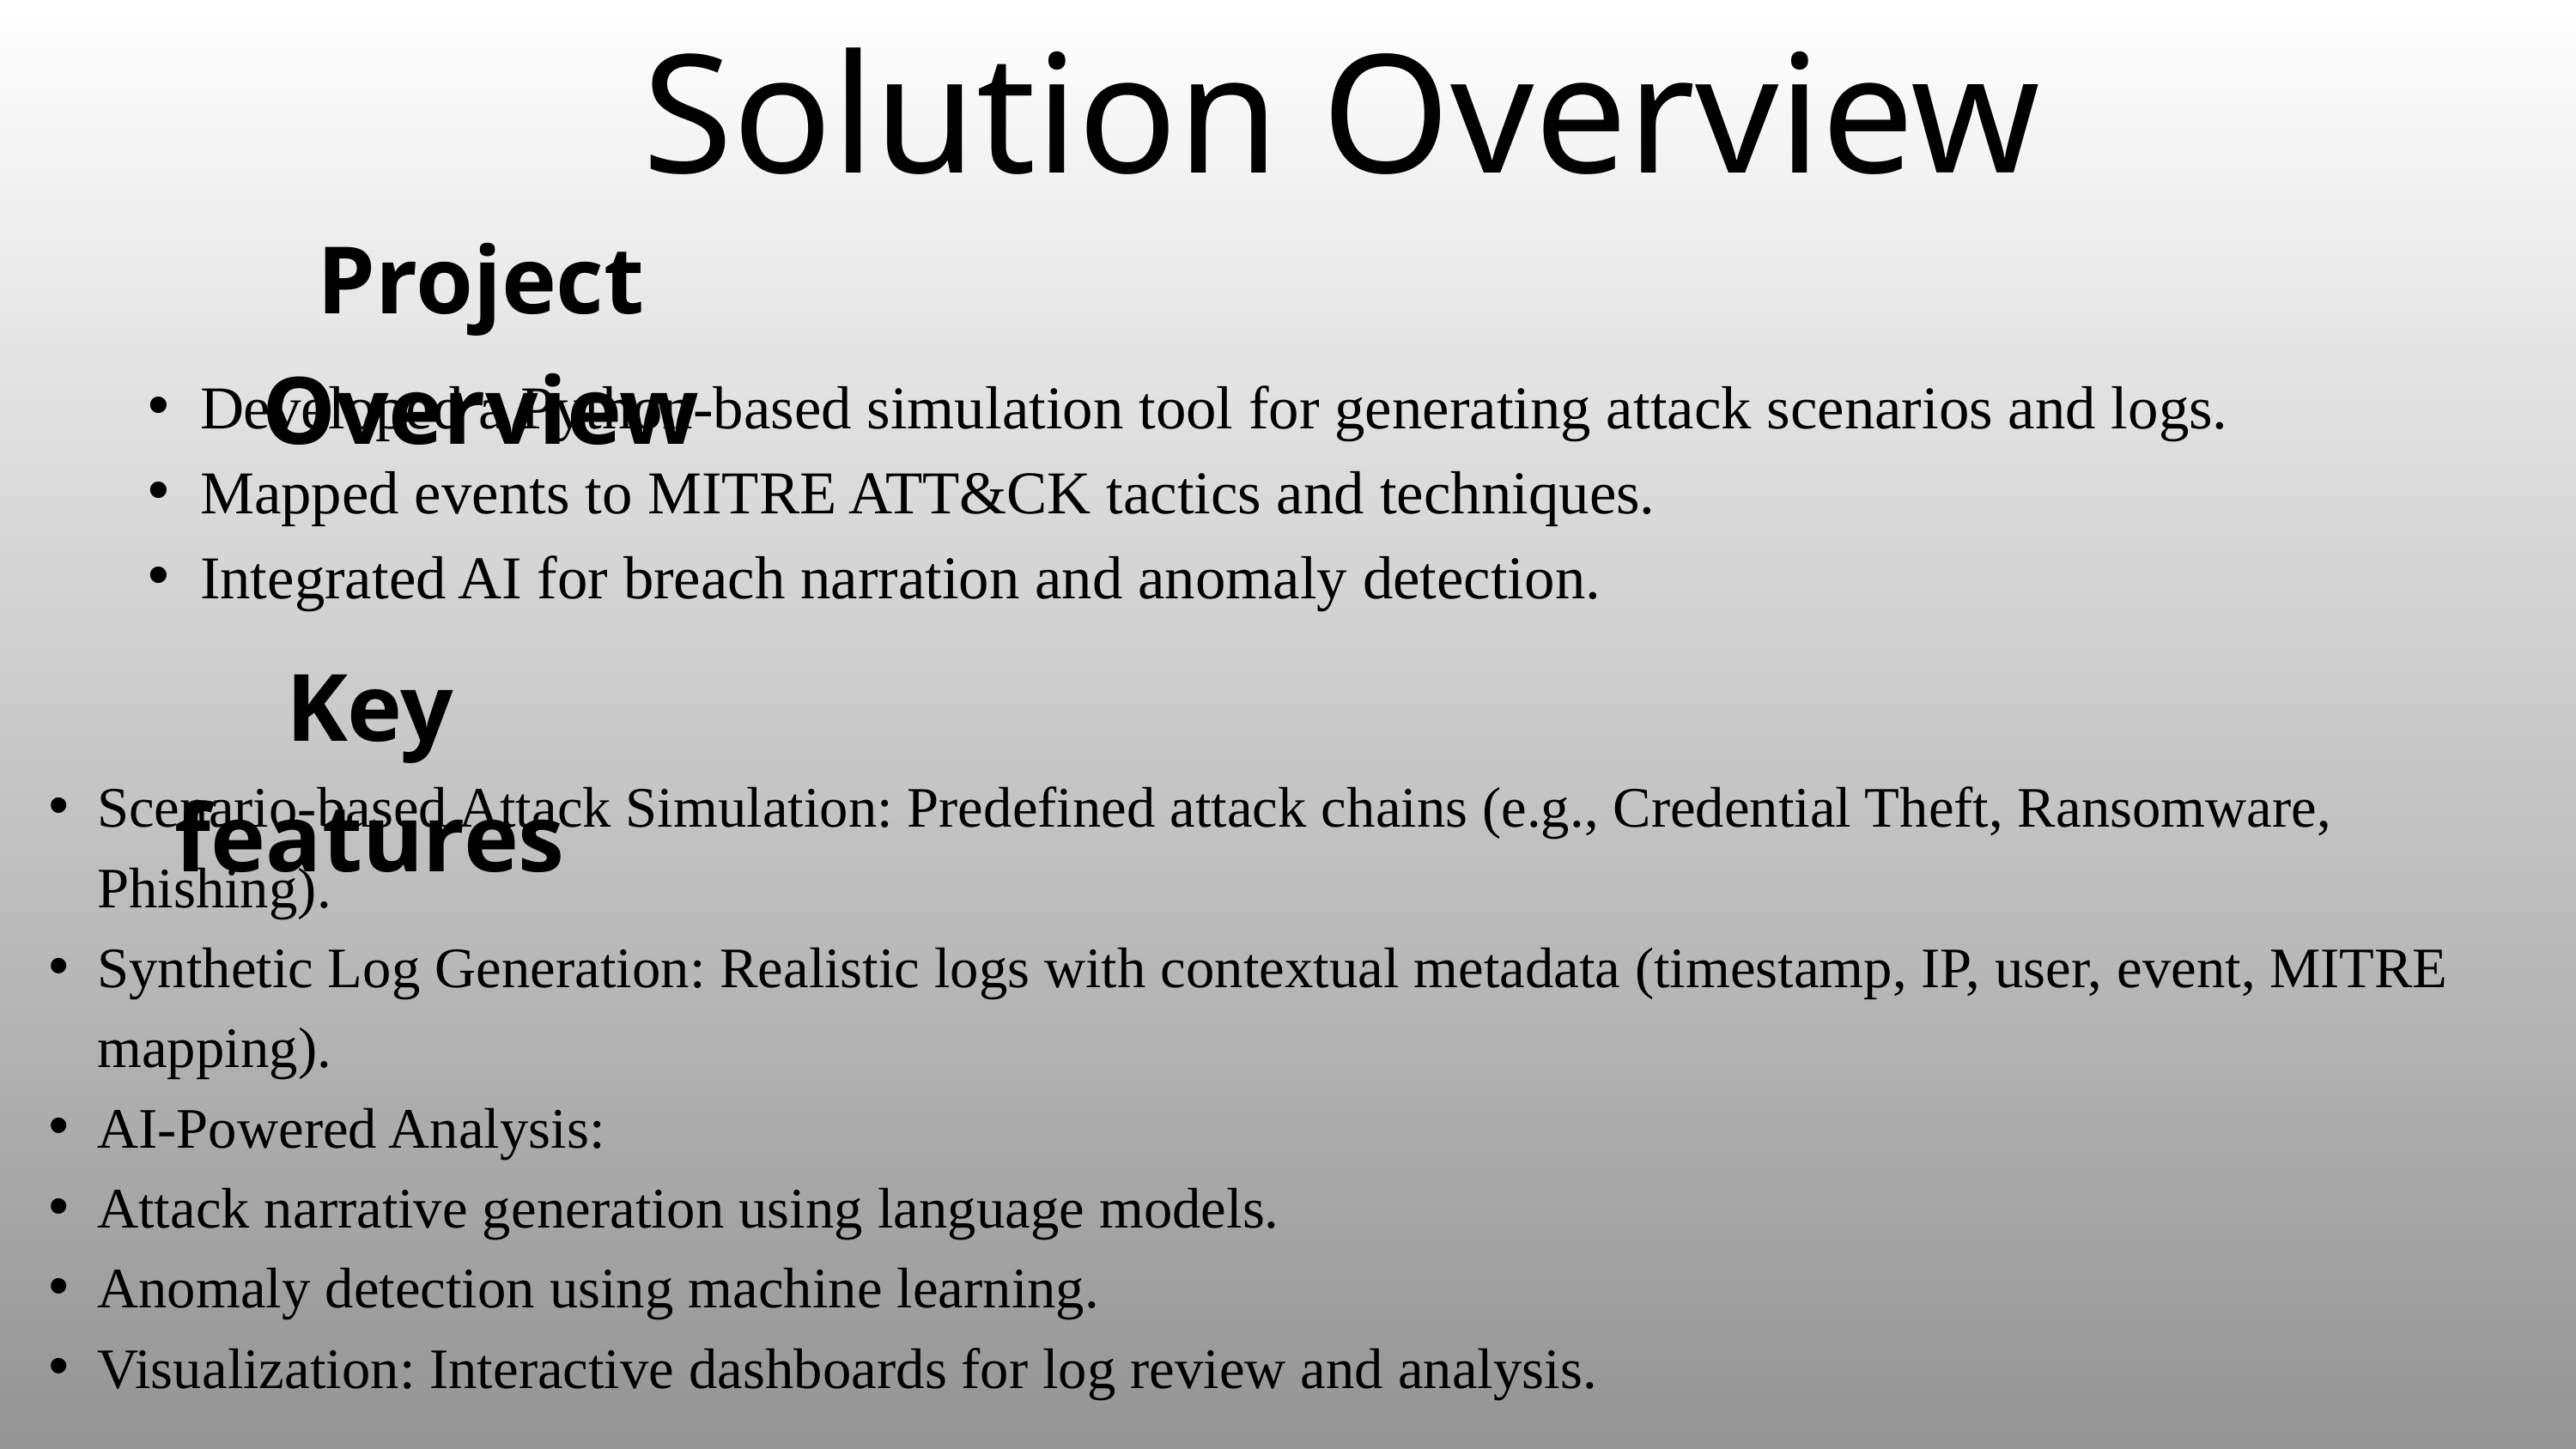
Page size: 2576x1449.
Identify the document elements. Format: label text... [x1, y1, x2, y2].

text_box Scenario-based Attack Simulation: Predefined attack chains (e.g., Credential Theft, Ransomware, Phishing). Synthetic Log Generation: Realistic logs with contextual metadata (timestamp, IP, user, event, MITRE mapping). AI-Powered Analysis: Attack narrative generation using language models. Anomaly detection using machine learning. Visualization: Interactive dashboards for log review and analysis. [0, 758, 2540, 1449]
text_box Developed a Python-based simulation tool for generating attack scenarios and logs. Mapped events to MITRE ATT&CK tactics and techniques. Integrated AI for breach narration and anomaly detection. [96, 355, 2540, 697]
text_box Key features [96, 629, 643, 758]
text_box Project Overview [102, 202, 860, 355]
text_box Solution Overview [609, 0, 2075, 207]
